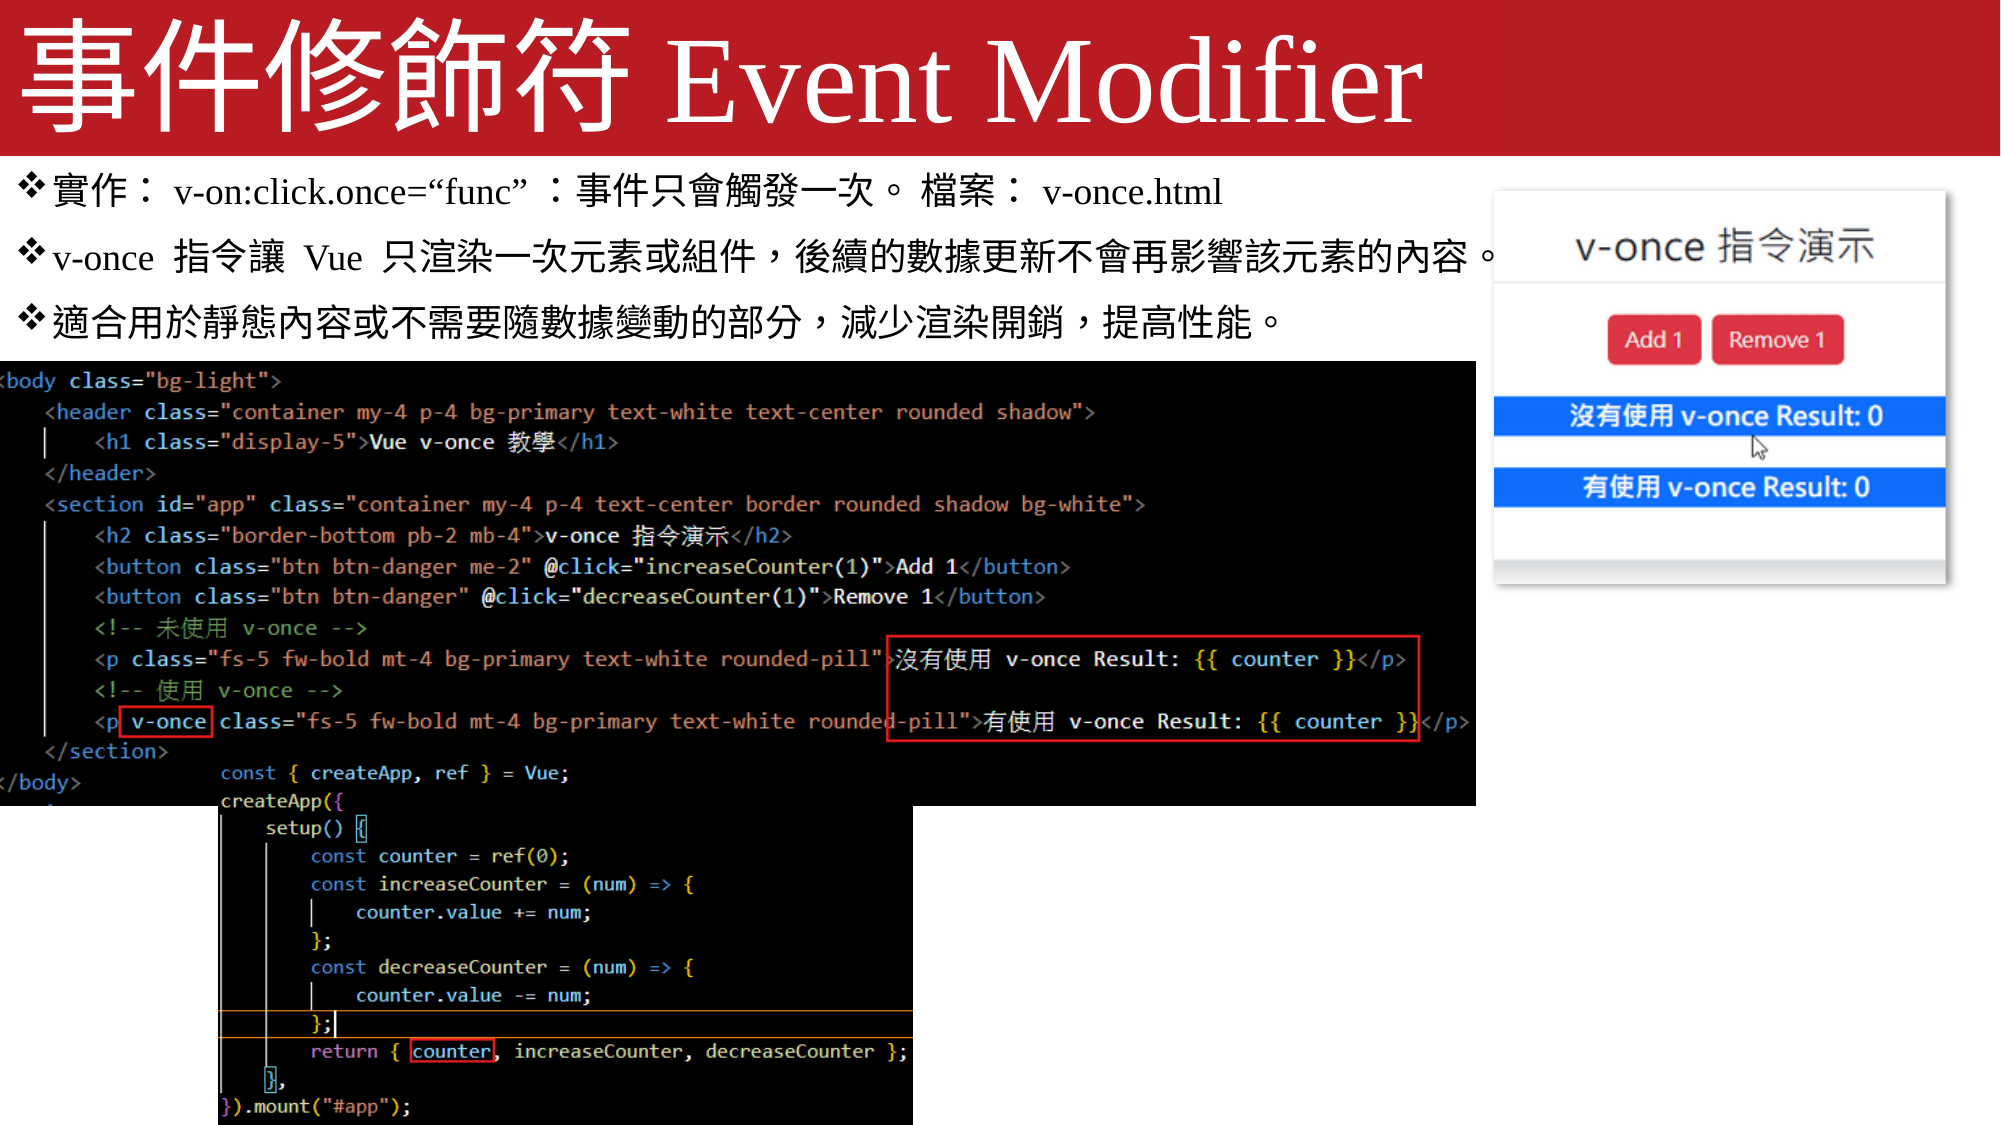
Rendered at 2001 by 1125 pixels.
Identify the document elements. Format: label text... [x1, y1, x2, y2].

picture [1494, 190, 1946, 584]
title 事件修飾符Event Modifier [1, 0, 1727, 156]
list 實作：v-on:click.once=“func”：事件只會觸發一次。 檔案：v-once.html v-once 指令讓 Vue 只渲染一次元素或組件，後續的數據更新不會再影響該元素的內容。 適合用於靜態內容或不需要隨數據變動的部分，減少渲染開銷，提高性能。 [0, 159, 1988, 987]
picture [0, 361, 1476, 1125]
